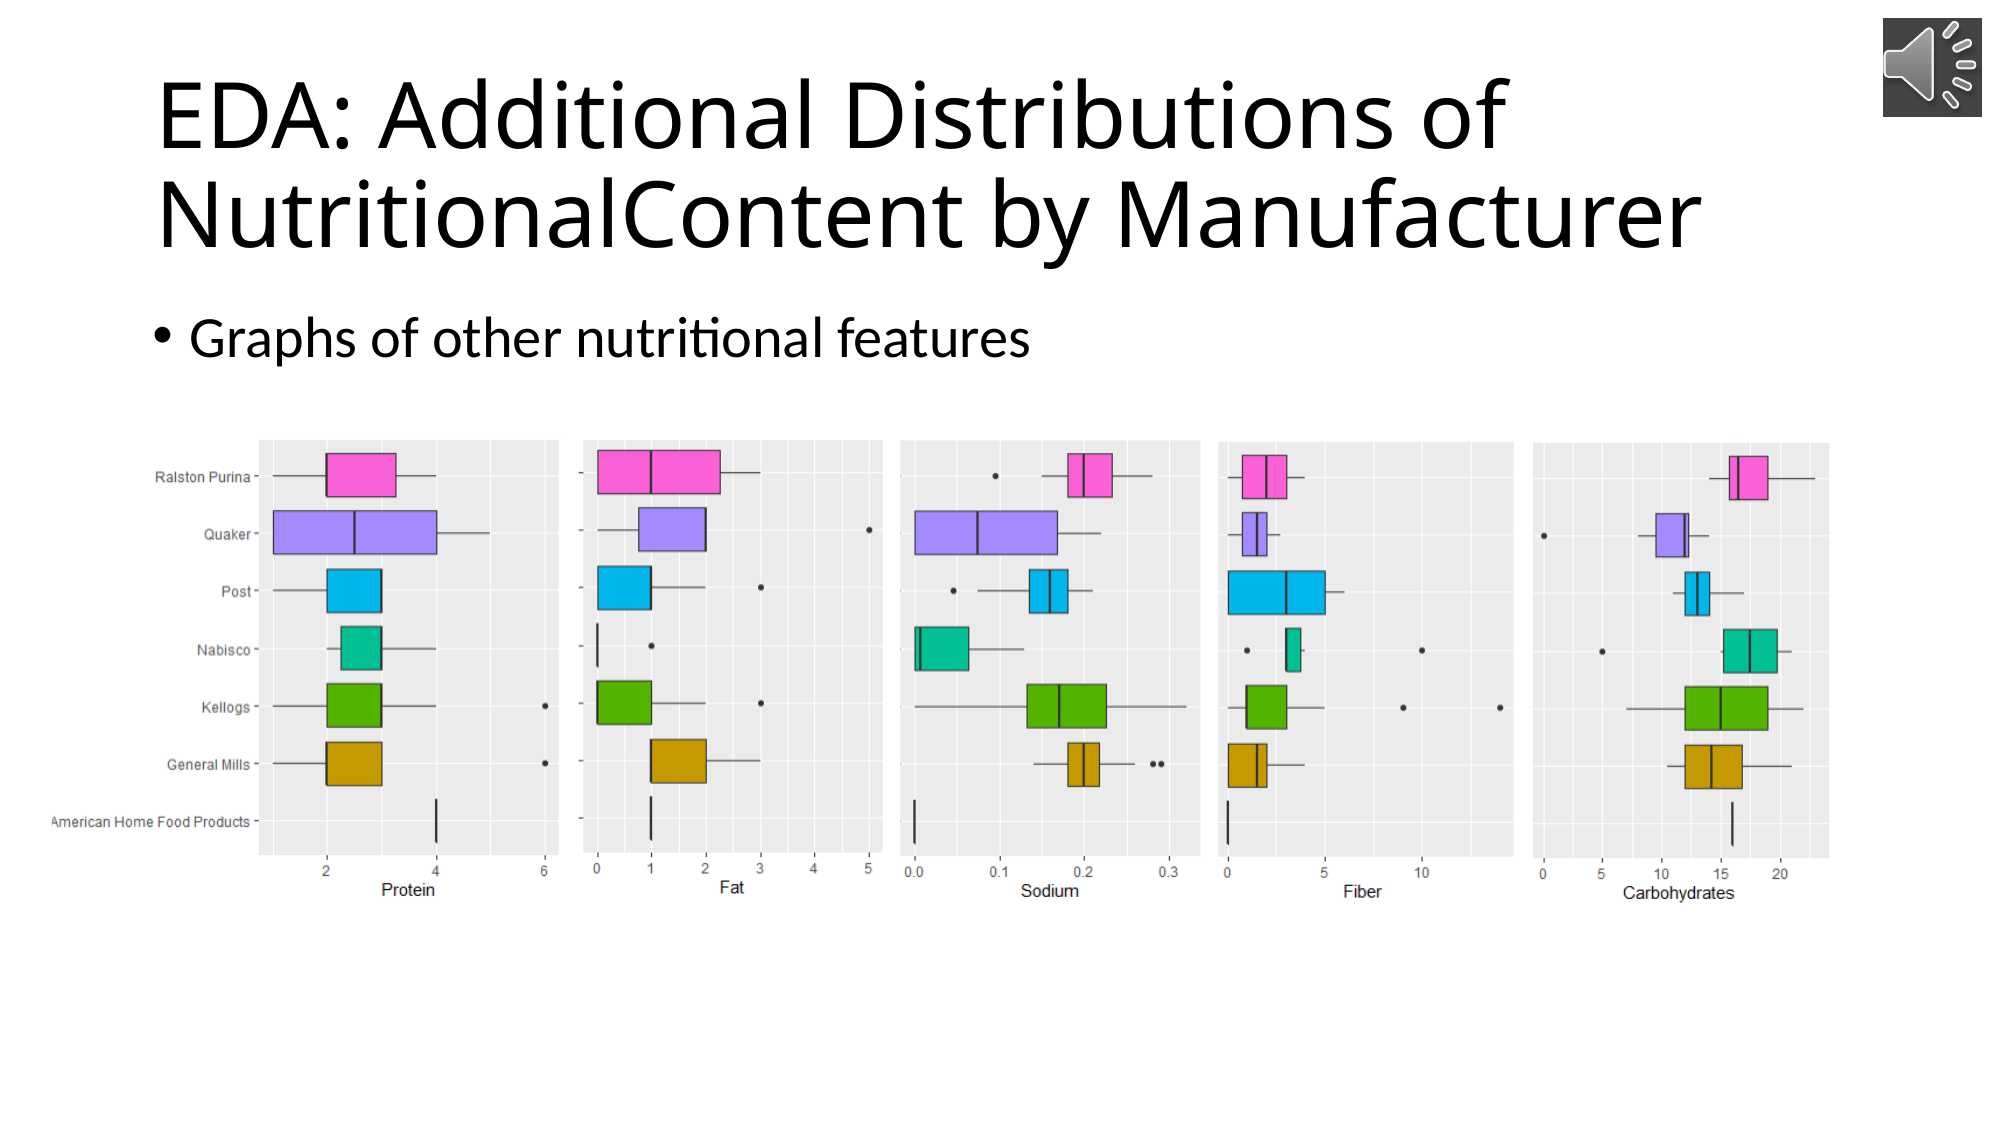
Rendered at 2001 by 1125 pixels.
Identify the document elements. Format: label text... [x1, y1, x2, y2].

picture [1218, 439, 1518, 907]
list Graphs of other nutritional features [137, 299, 1083, 1014]
picture [900, 435, 1209, 904]
title EDA: Additional Distributions of NutritionalContent by Manufacturer [140, 59, 1866, 278]
picture [1882, 17, 1983, 118]
picture [51, 434, 896, 910]
picture [1533, 437, 1842, 913]
